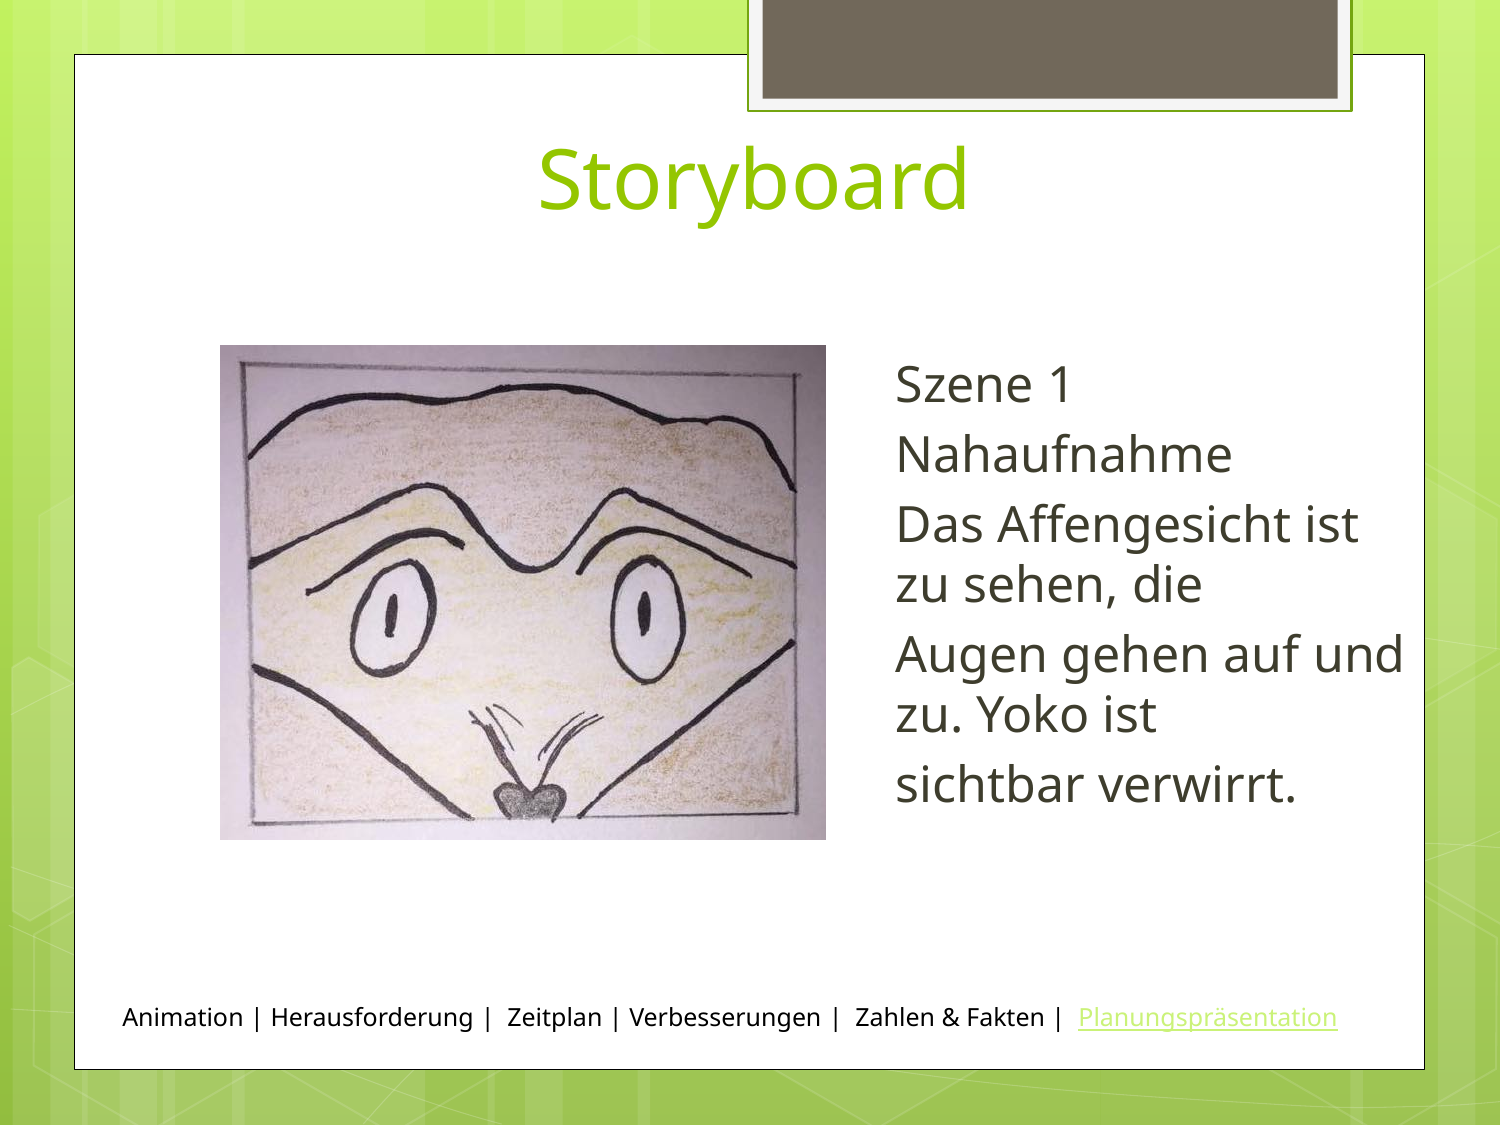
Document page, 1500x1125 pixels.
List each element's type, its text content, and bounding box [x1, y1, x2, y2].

footer Animation | Herausforderung | Zeitplan | Verbesserungen | Zahlen & Fakten | Planungspräsentation [107, 986, 1395, 1047]
picture [220, 344, 826, 840]
list Szene 1 Nahaufnahme Das Affengesicht ist zu sehen, die Augen gehen auf und zu. Yoko ist sichtbar verwirrt. [873, 345, 1428, 916]
title Storyboard [220, 45, 1289, 234]
